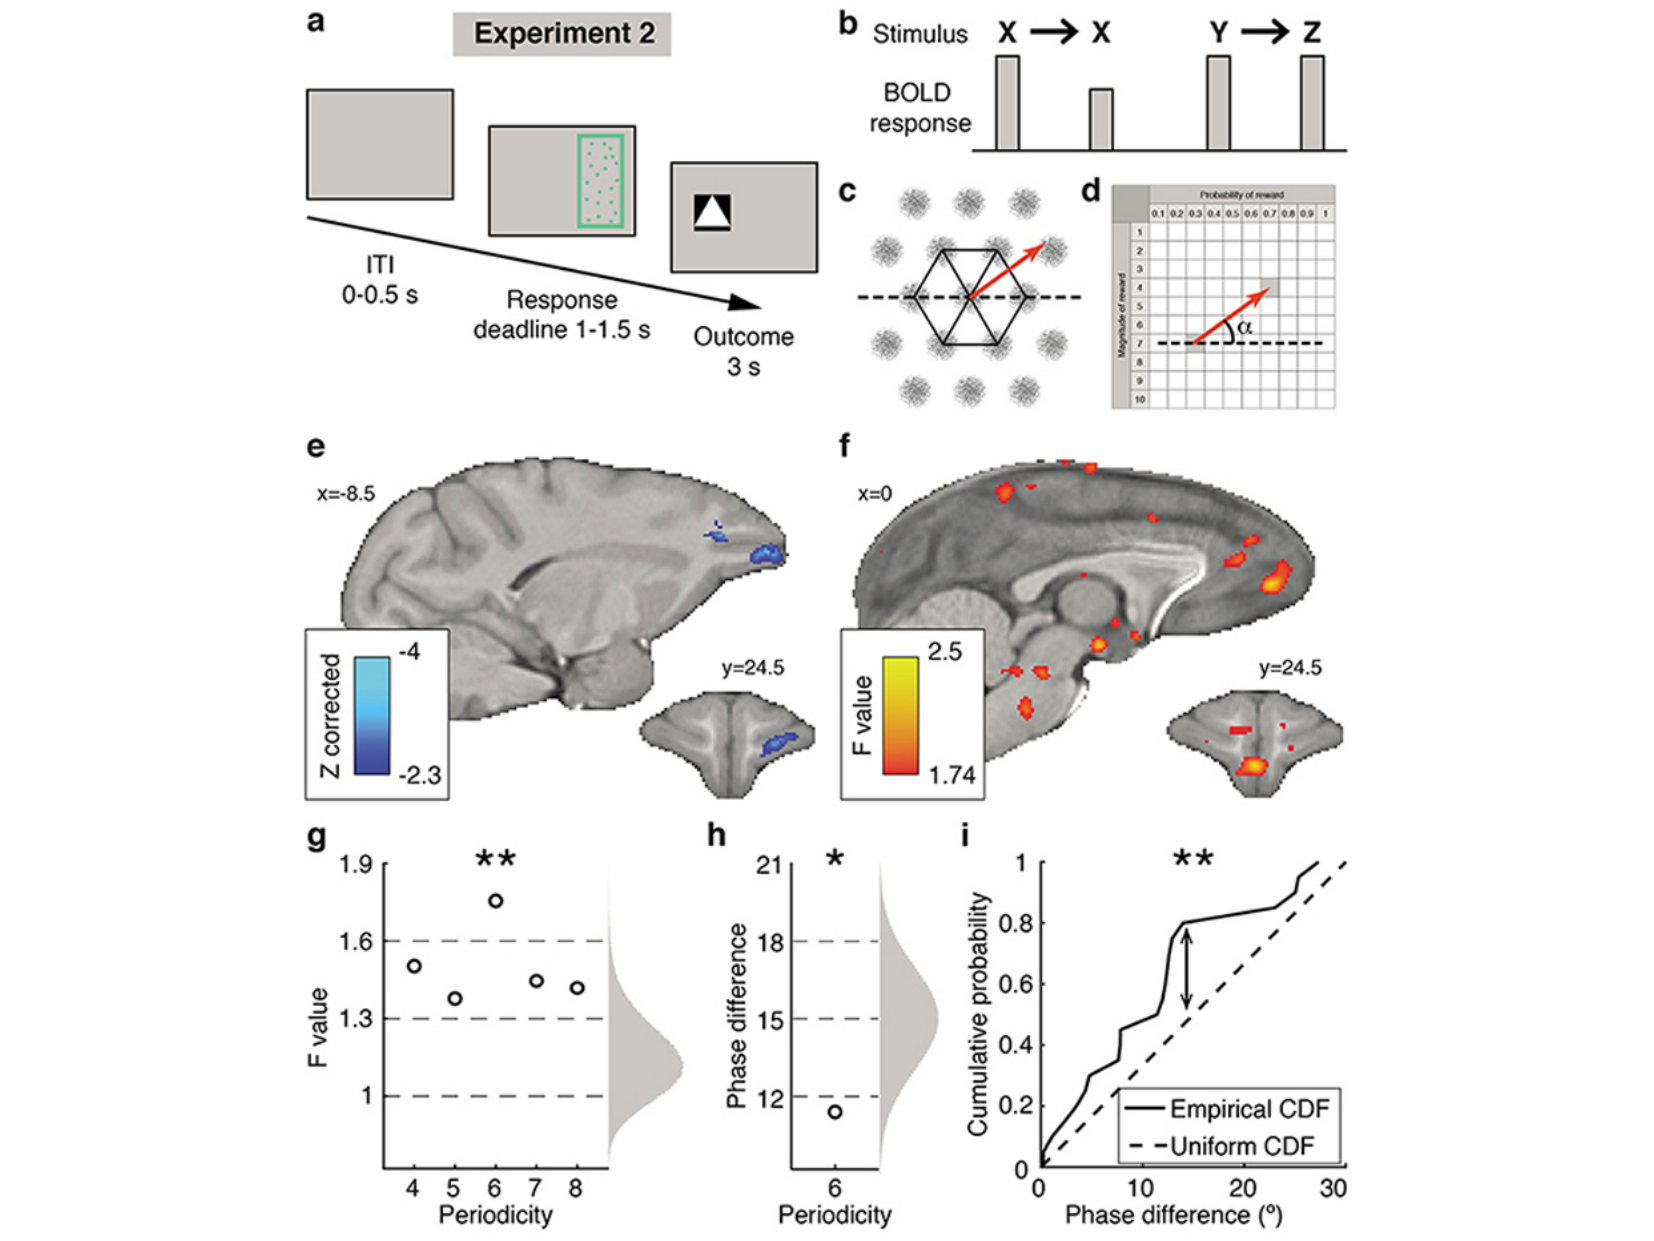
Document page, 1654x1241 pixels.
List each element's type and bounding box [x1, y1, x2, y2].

picture [294, 0, 1360, 1241]
